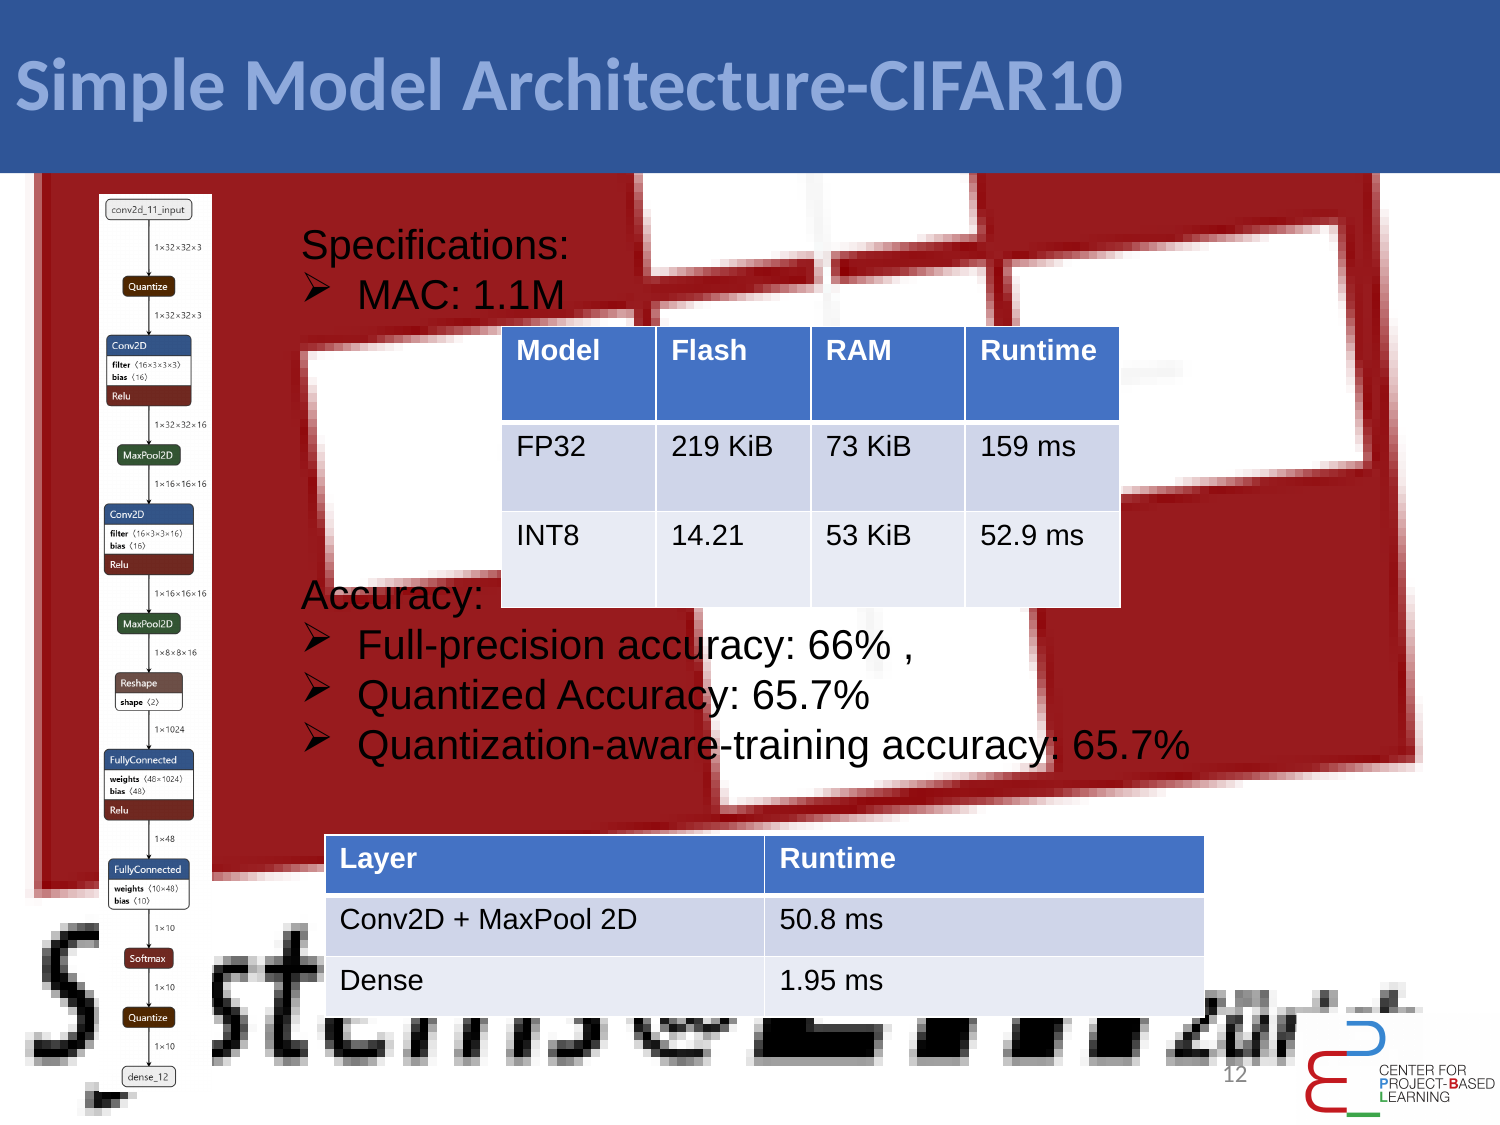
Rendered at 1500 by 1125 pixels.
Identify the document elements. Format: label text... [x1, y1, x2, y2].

table_cell INT8 [502, 512, 655, 607]
table_header Runtime [966, 327, 1119, 420]
table_cell 53 KiB [812, 512, 964, 607]
text_box Specifications: MAC: 1.1M Accuracy: Full-precision accuracy: 66% , Quantized Accuracy: 65.7% Quantization-aware-training accuracy: 65.7% [286, 210, 1451, 775]
table_cell 52.9 ms [966, 512, 1119, 607]
list [212, 194, 1473, 1092]
table_cell FP32 [502, 425, 655, 511]
table_header Flash [657, 327, 810, 420]
title Simple Model Architecture-CIFAR10 [0, 0, 1500, 174]
table_header RAM [812, 327, 964, 420]
table_cell Dense [326, 957, 764, 1016]
table_cell 219 KiB [657, 425, 810, 511]
table_cell 50.8 ms [765, 898, 1204, 956]
slide_number 12 [977, 1042, 1263, 1103]
table_cell 1.95 ms [765, 957, 1204, 1016]
table_header Layer [326, 836, 764, 893]
table_cell 159 ms [966, 425, 1119, 511]
table_cell 14.21 [657, 512, 810, 607]
table_header Model [502, 327, 655, 420]
picture [0, 174, 1500, 1125]
table_cell Conv2D + MaxPool 2D [326, 898, 764, 956]
table_cell 73 KiB [812, 425, 964, 511]
table_header Runtime [765, 836, 1204, 893]
list [24, 194, 97, 1092]
